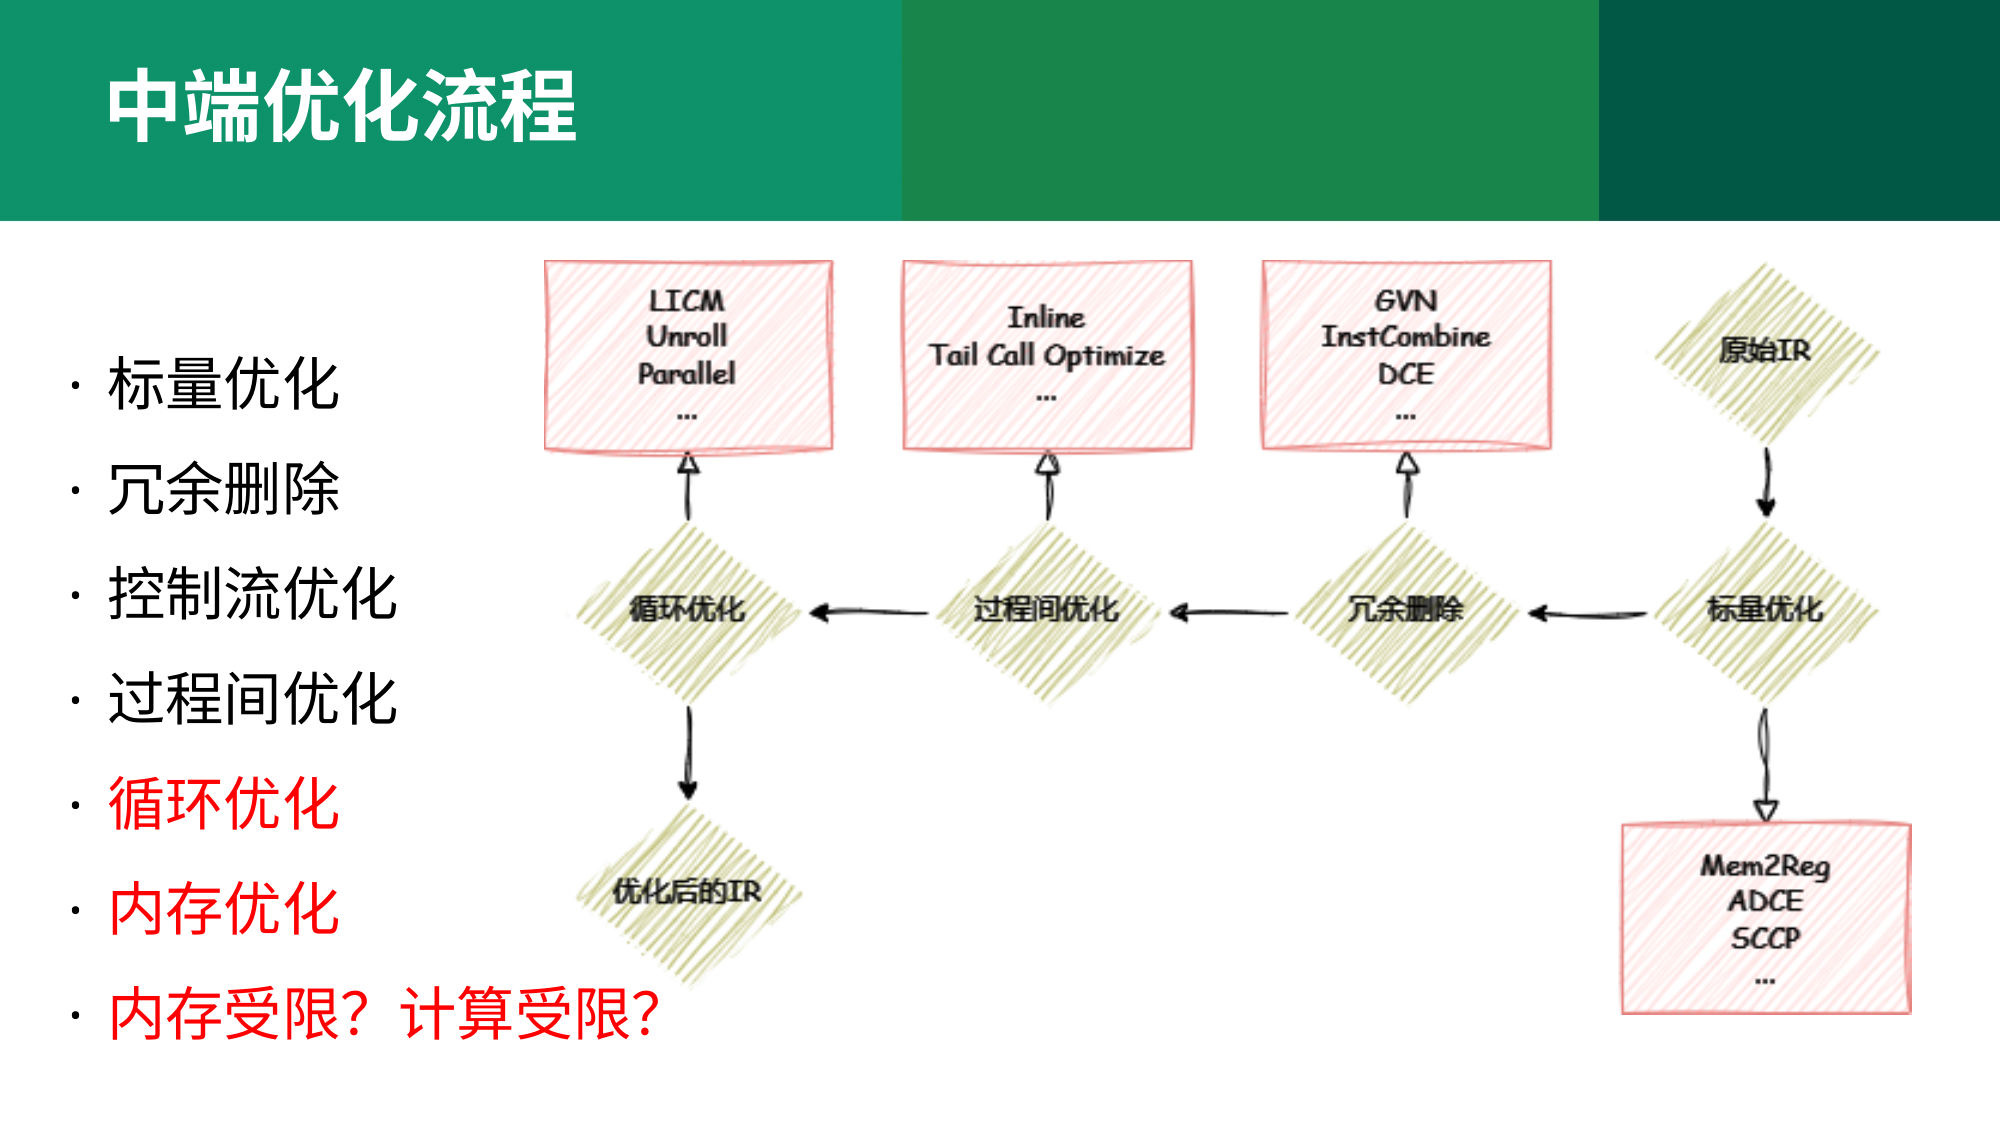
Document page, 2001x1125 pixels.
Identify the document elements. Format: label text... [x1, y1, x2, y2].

list 中端优化流程 [88, 59, 767, 175]
picture [0, 0, 2000, 1125]
text_box ·标量优化 ·冗余删除 ·控制流优化 ·过程间优化 ·循环优化 ·内存优化 ·内存受限？计算受限？ [43, 304, 702, 1055]
